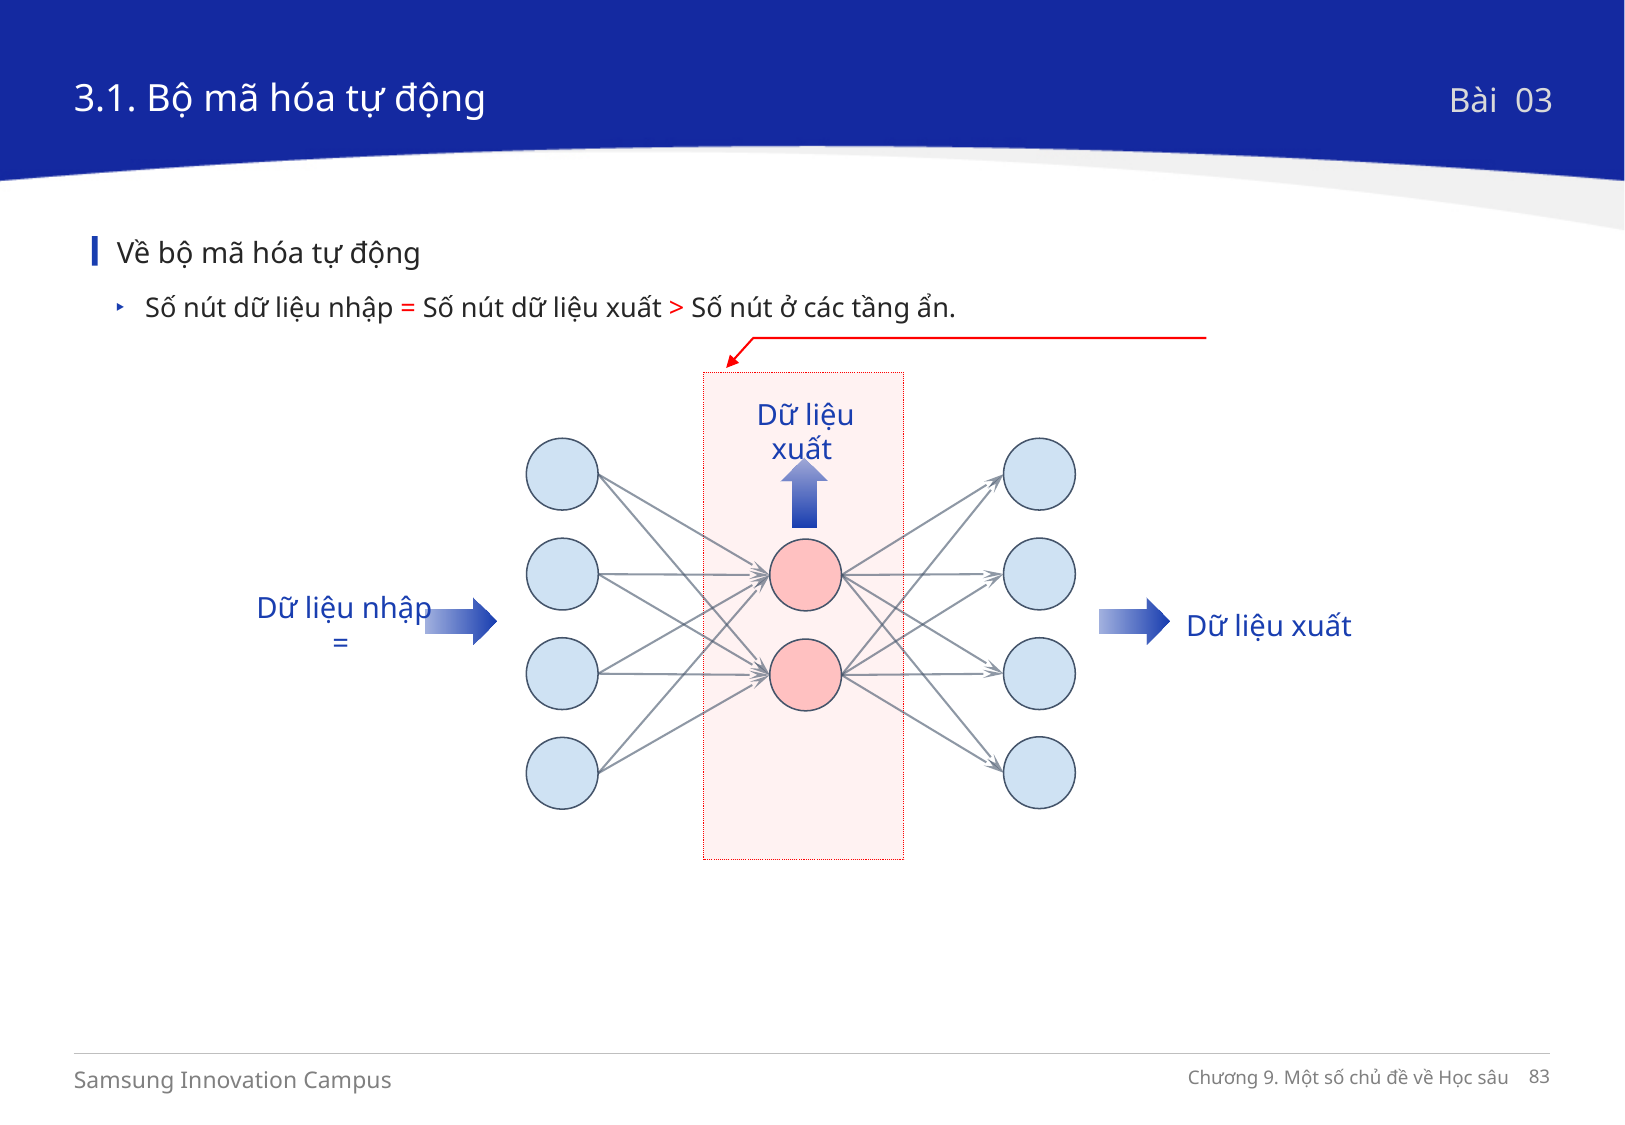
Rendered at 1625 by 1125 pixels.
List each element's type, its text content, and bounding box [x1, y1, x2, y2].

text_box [255, 395, 1380, 810]
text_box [91, 234, 1533, 270]
picture [0, 0, 1625, 1125]
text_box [73, 73, 1554, 120]
text_box Số nút dữ liệu nhập = Số nút dữ liệu xuất > Số nút ở các tầng ẩn. [114, 278, 1532, 336]
text_box [703, 371, 905, 395]
text_box [726, 336, 1207, 368]
text_box [703, 810, 905, 861]
